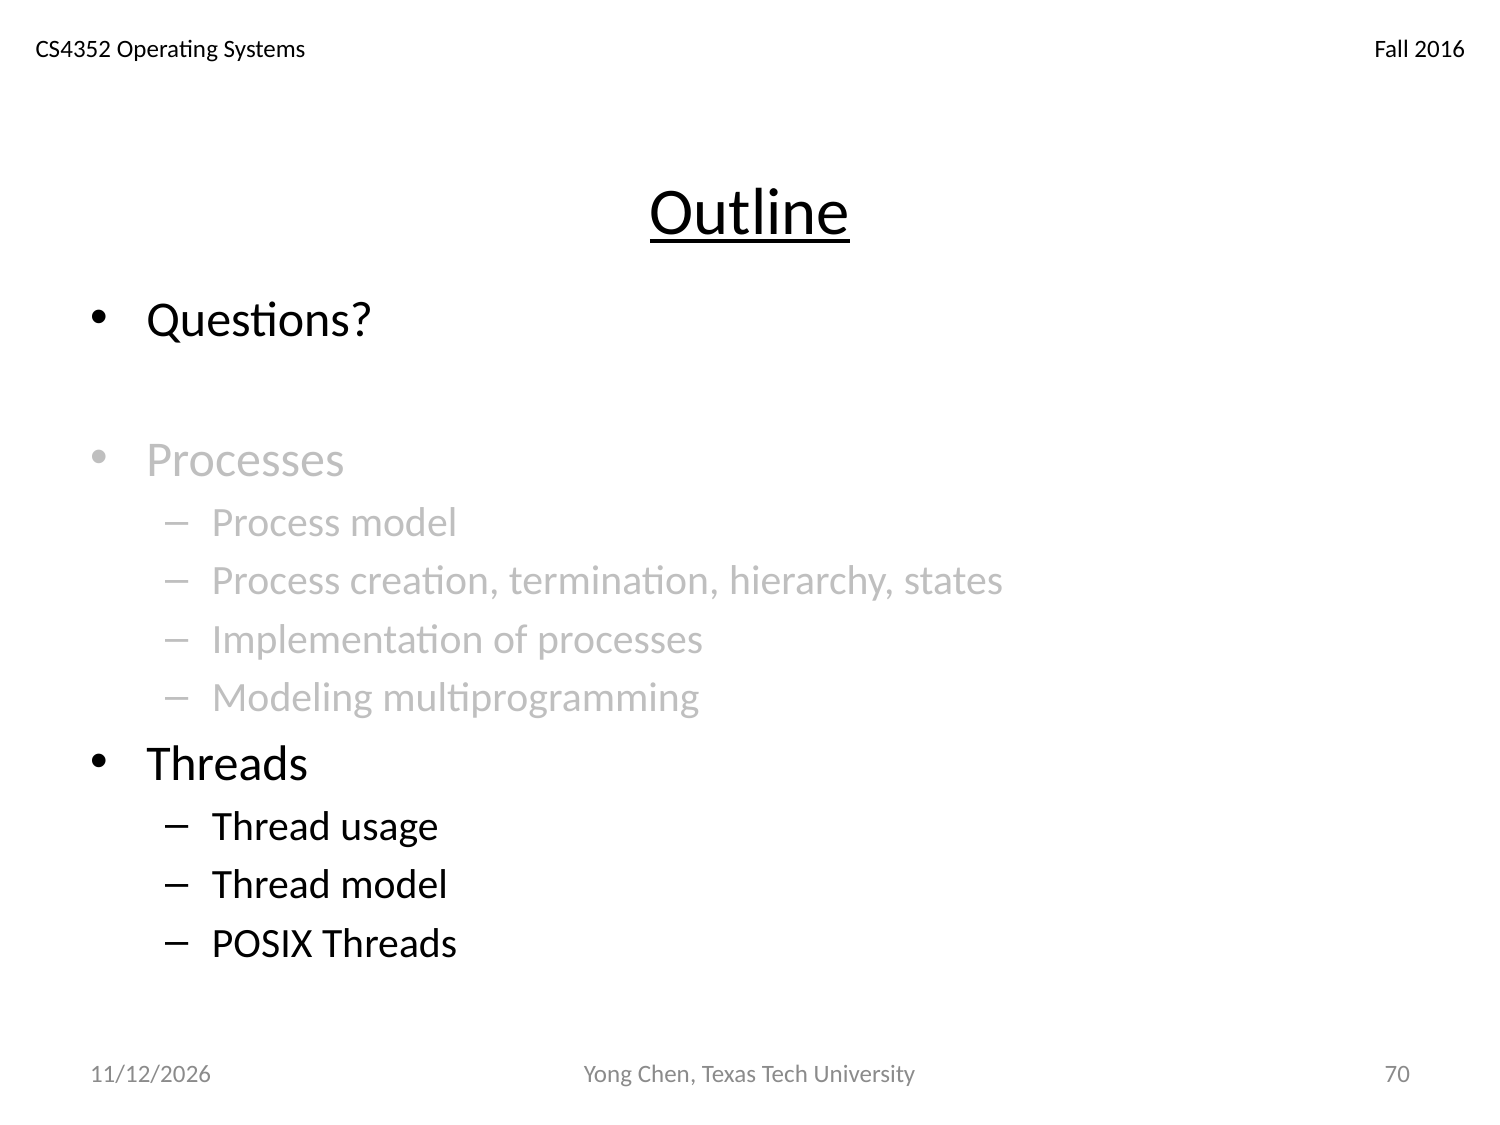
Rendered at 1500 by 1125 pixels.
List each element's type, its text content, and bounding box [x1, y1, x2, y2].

footer Yong Chen, Texas Tech University [512, 1042, 988, 1103]
slide_number 70 [1074, 1042, 1425, 1103]
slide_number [75, 1042, 425, 1103]
title Outline [75, 160, 1425, 263]
list Questions? Processes Process model Process creation, termination, hierarchy, states Implementation of processes Modeling multiprogramming Threads Thread usage Thread model POSIX Threads [75, 279, 1425, 1029]
